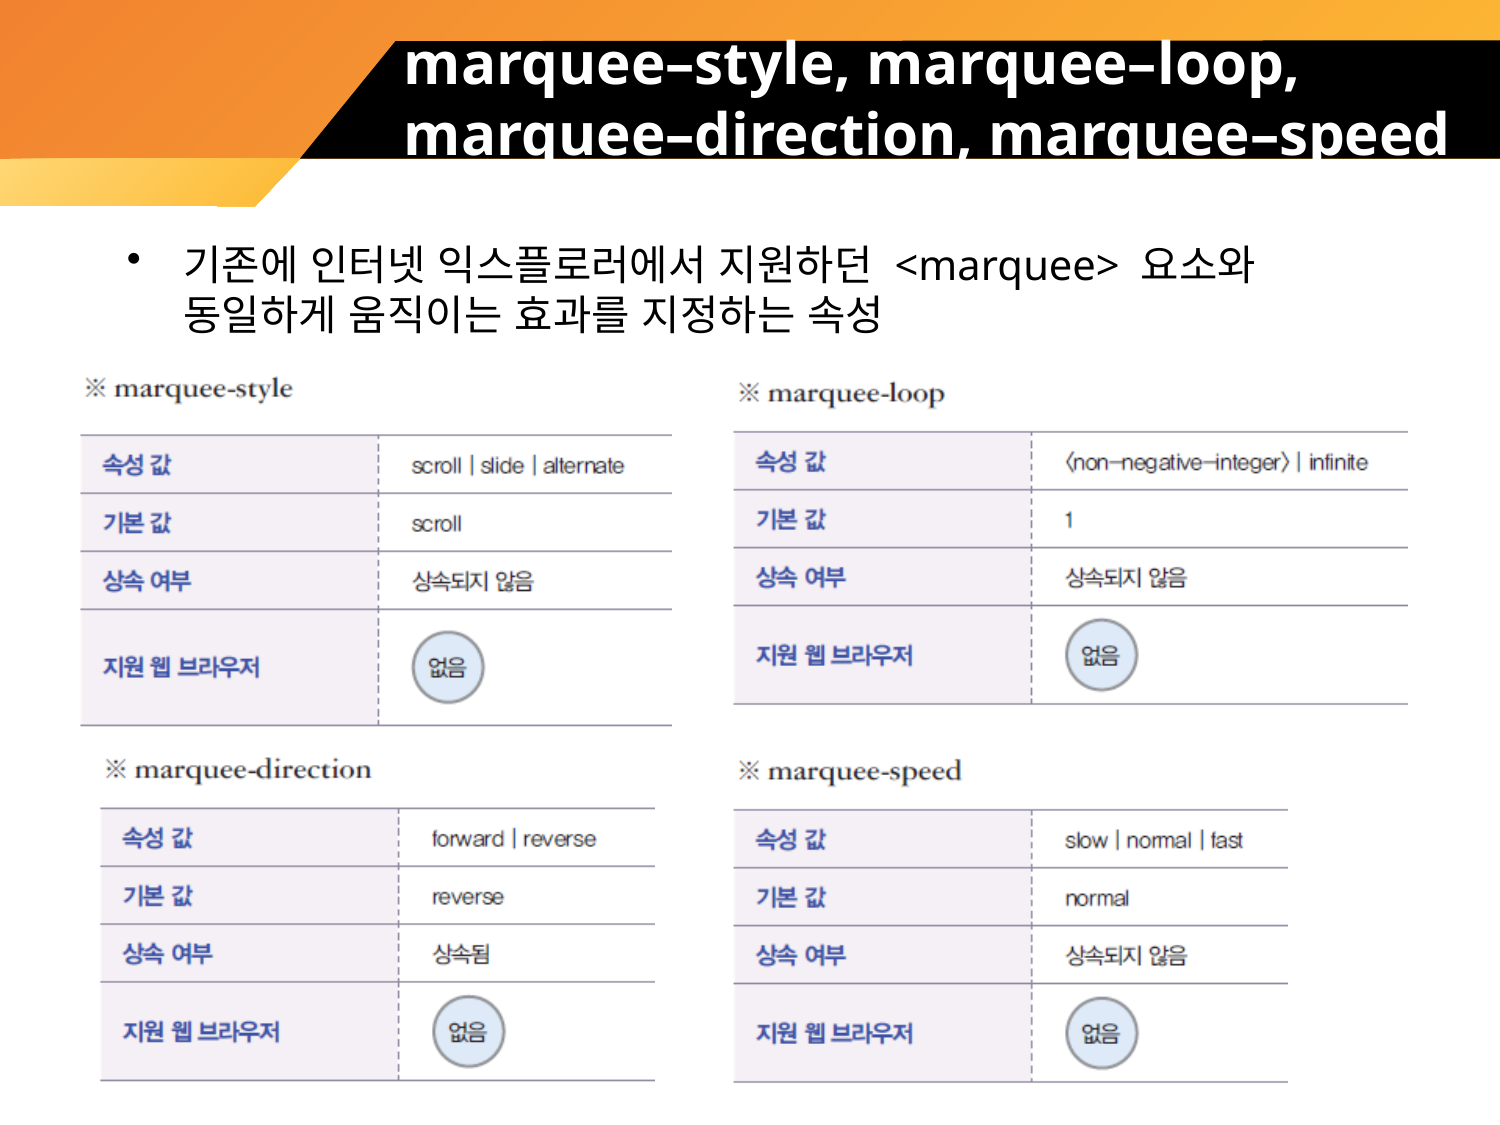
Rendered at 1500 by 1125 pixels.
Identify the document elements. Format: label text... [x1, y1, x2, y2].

title marquee–style, marquee–loop, marquee–direction, marquee–speed [388, 33, 1495, 160]
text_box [76, 371, 1408, 1095]
text_box 기존에 인터넷 익스플로러에서 지원하던 <marquee> 요소와 동일하게 움직이는 효과를 지정하는 속성 [112, 231, 1424, 350]
